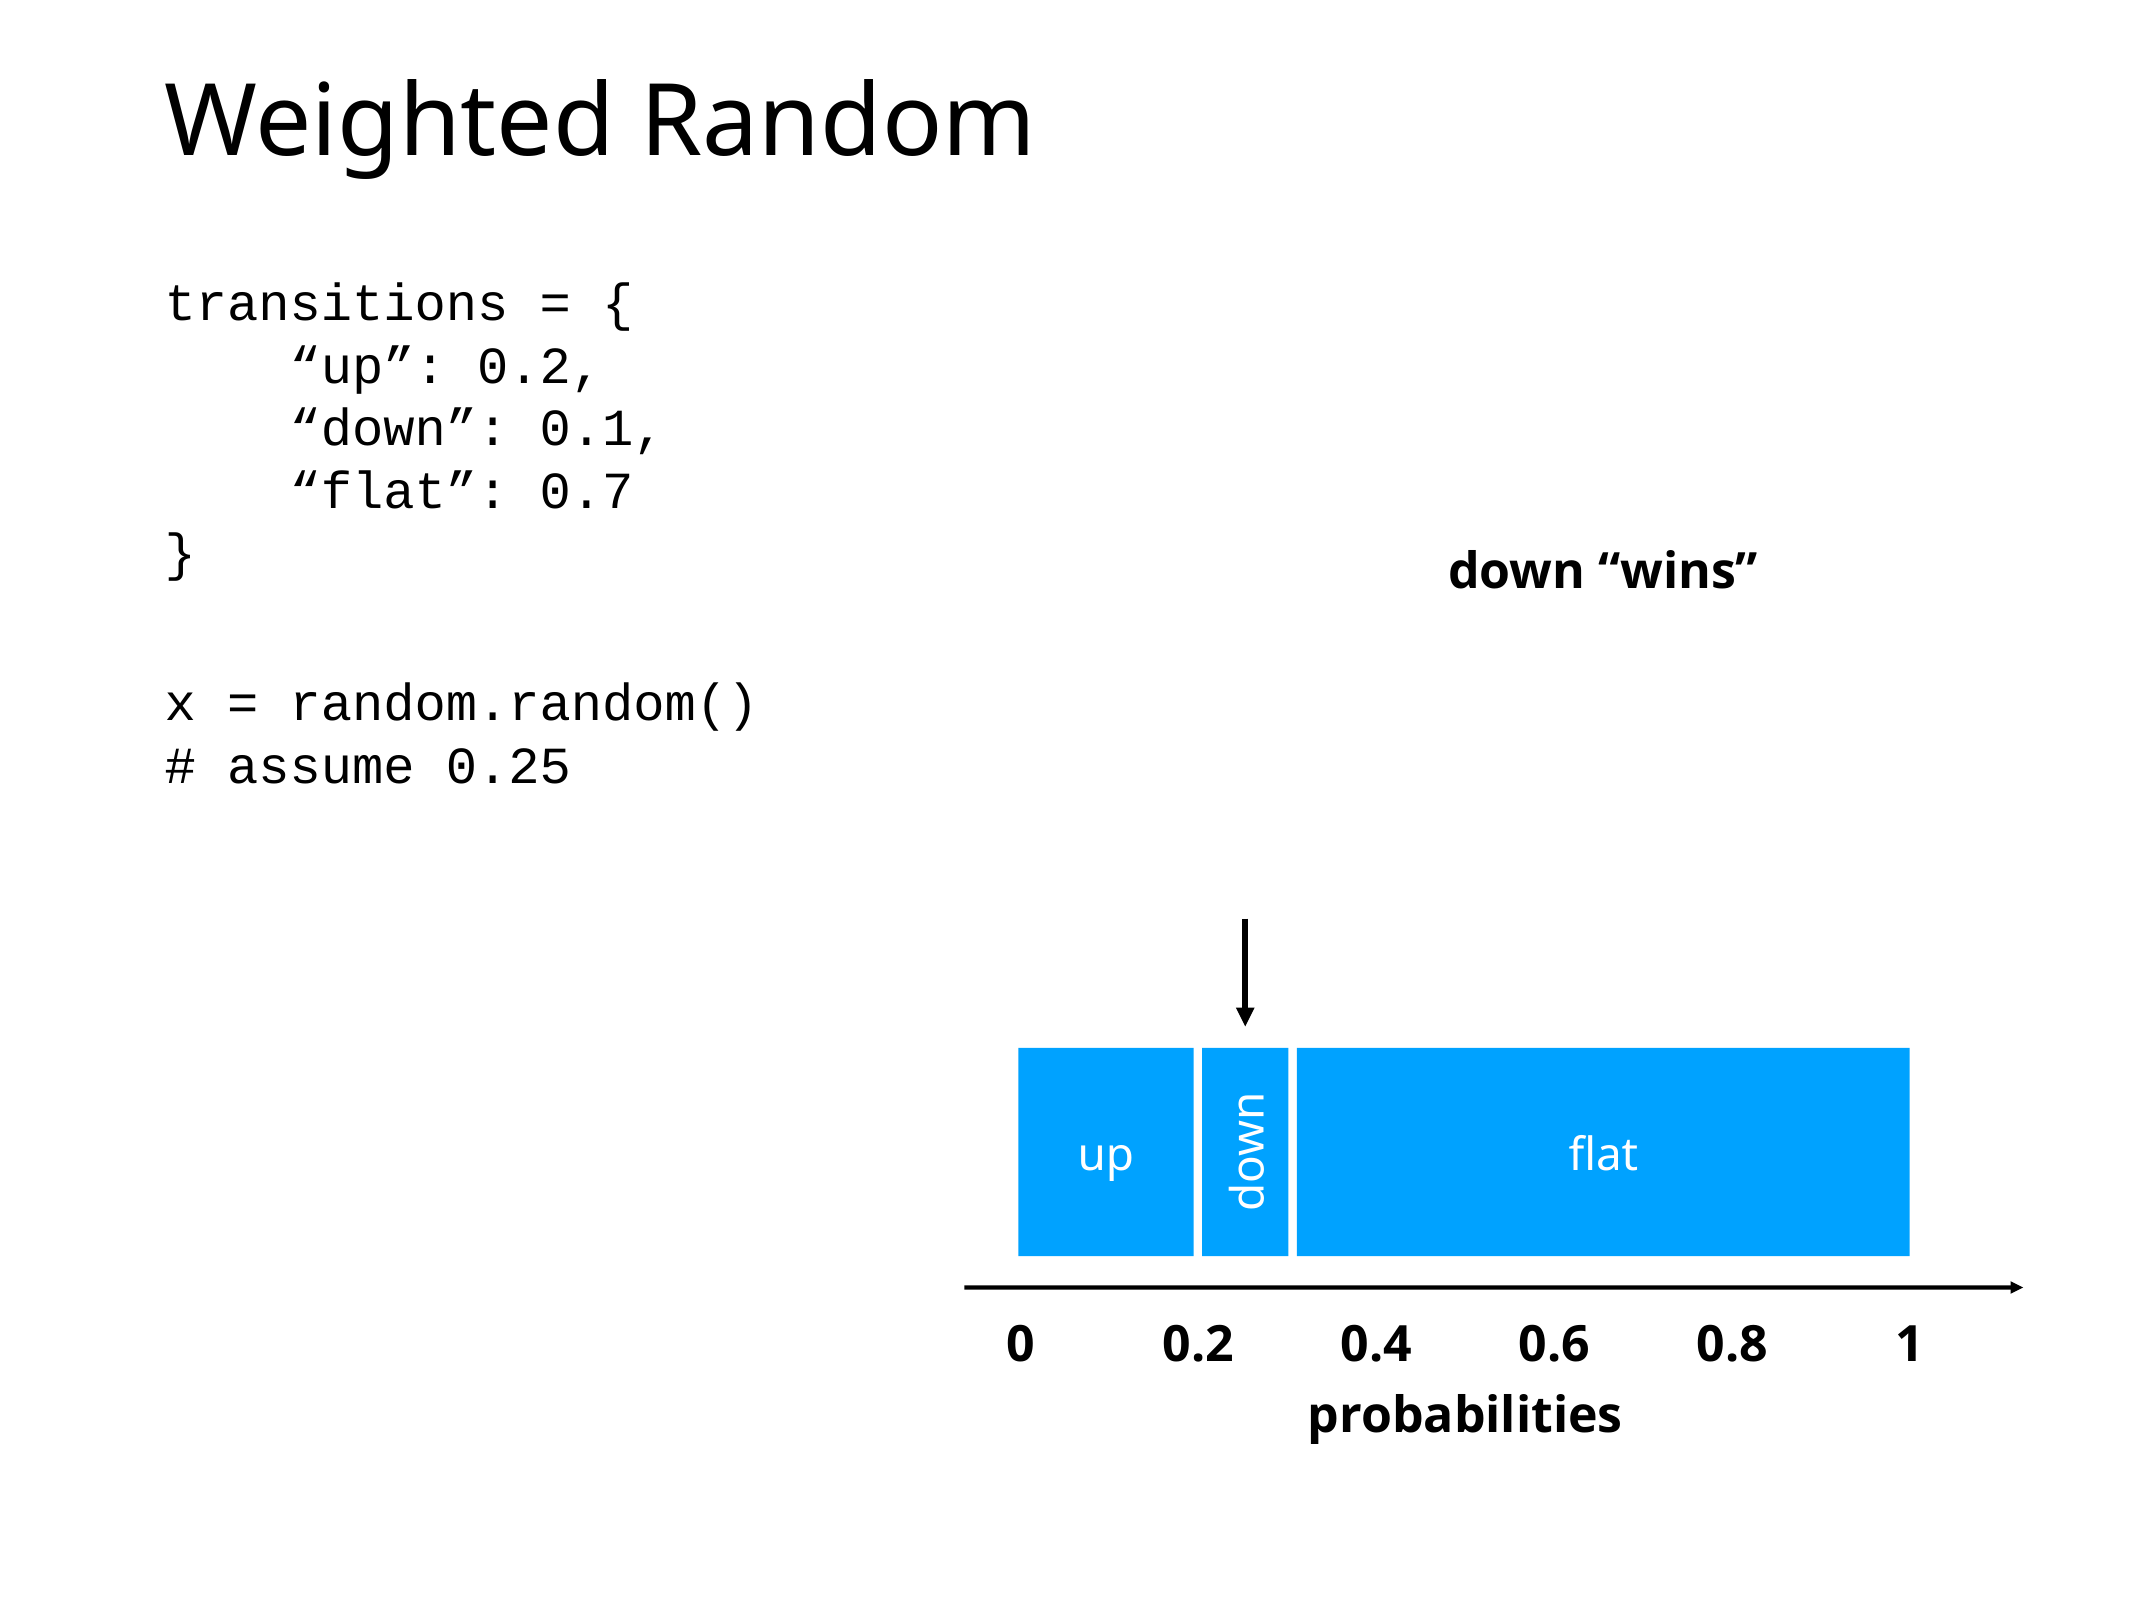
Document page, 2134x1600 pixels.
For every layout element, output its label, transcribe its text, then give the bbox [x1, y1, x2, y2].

text_box 0 [997, 1303, 1044, 1380]
text_box probabilities [1299, 1374, 1632, 1451]
text_box 0.4 [1332, 1303, 1421, 1380]
text_box 0.2 [1154, 1303, 1243, 1380]
text_box up [1018, 1047, 1194, 1257]
text_box [964, 1281, 2024, 1294]
list transitions = { “up”: 0.2, “down”: 0.1, “flat”: 0.7 } x = random.random() # assume 0.25 [155, 259, 2050, 1083]
text_box 1 [1887, 1303, 1933, 1380]
text_box flat [1296, 1047, 1910, 1257]
text_box down “wins” [1439, 530, 1767, 608]
text_box down [1202, 1047, 1289, 1257]
title Weighted Random [155, 41, 1978, 191]
text_box 0.6 [1510, 1303, 1599, 1380]
text_box [1239, 918, 1252, 1027]
text_box 0.8 [1688, 1303, 1777, 1380]
